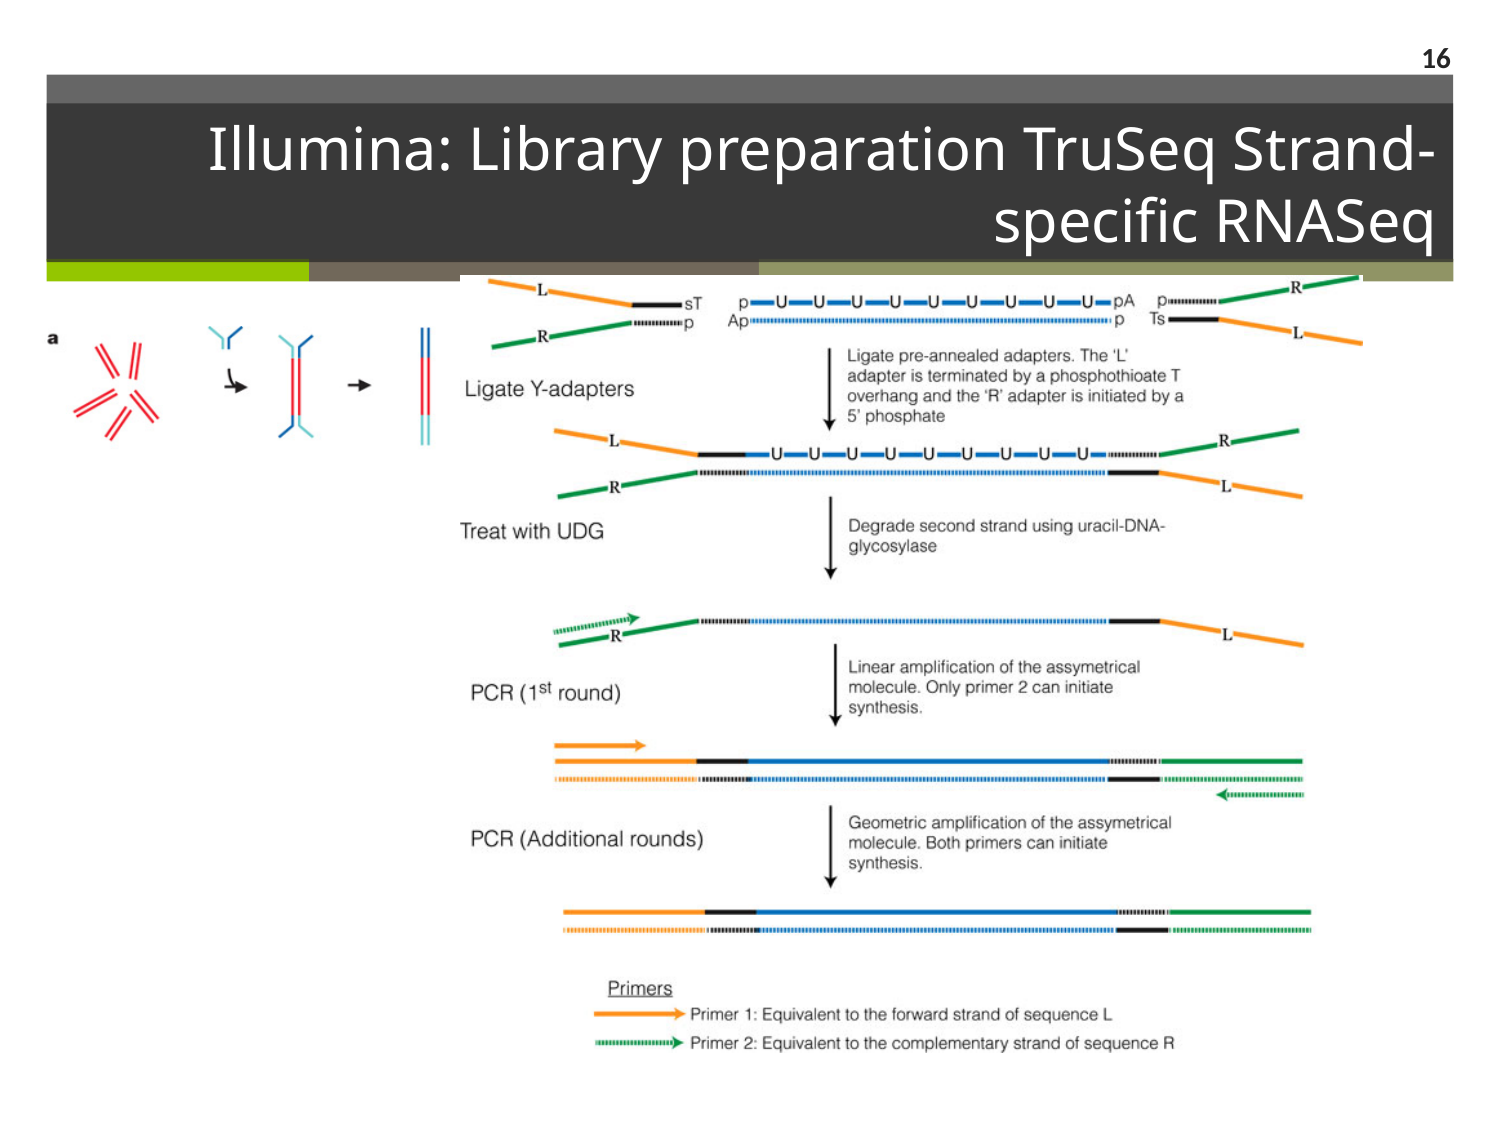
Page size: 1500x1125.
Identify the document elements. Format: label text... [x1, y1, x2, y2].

picture [38, 325, 454, 469]
title Illumina: Library preparation TruSeq Strand-specific RNASeq [46, 103, 1454, 263]
slide_number 16 [1362, 27, 1466, 87]
picture [459, 274, 1363, 1053]
